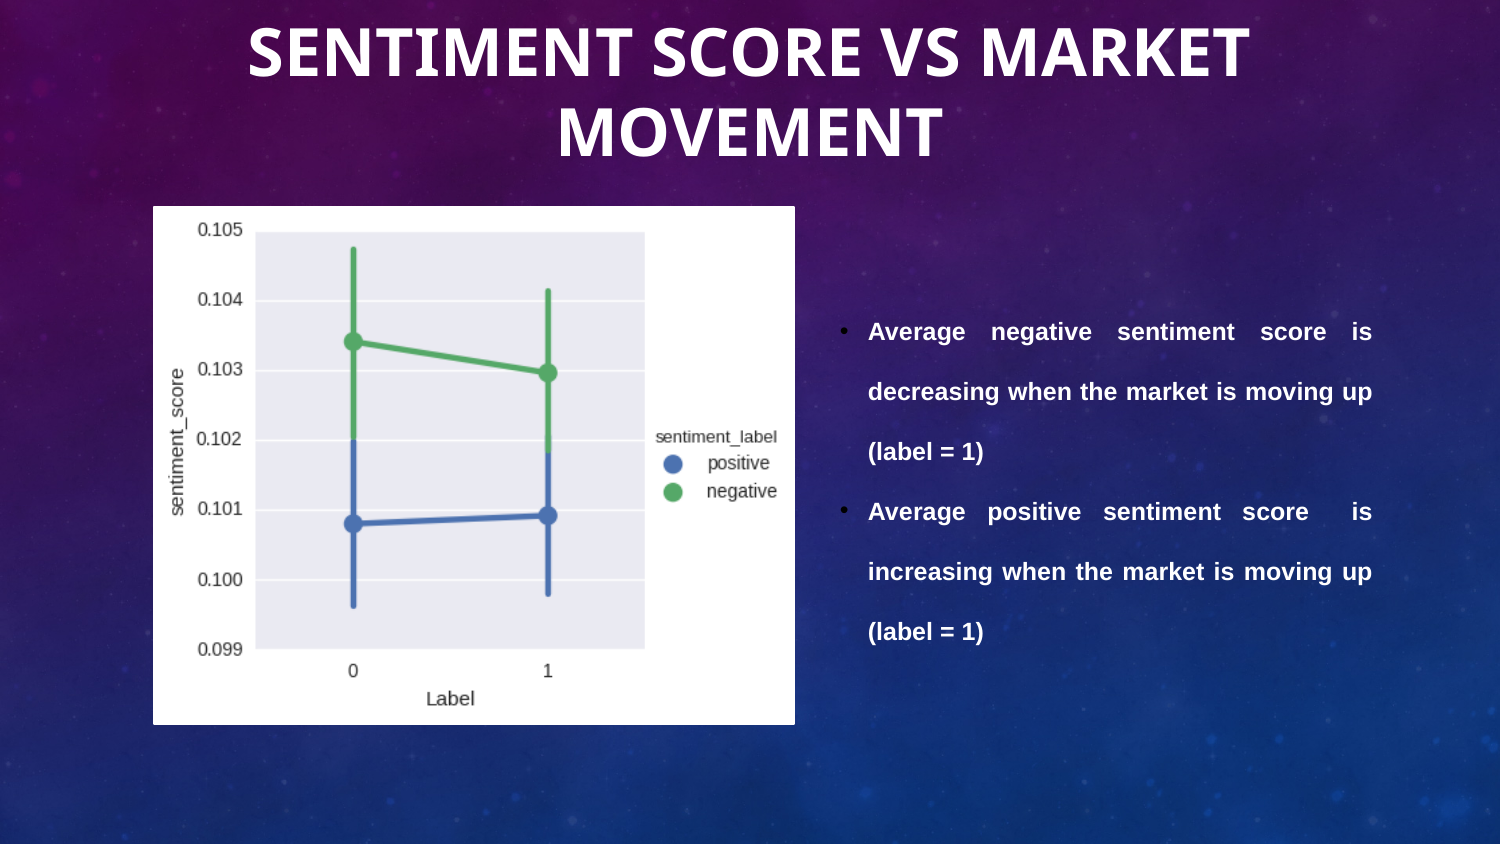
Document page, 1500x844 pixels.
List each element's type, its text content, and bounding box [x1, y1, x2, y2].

text_box Sentiment SCORE vs MARKET MOVEMENT [51, 20, 1449, 159]
picture [0, 0, 1500, 844]
text_box Average negative sentiment score is decreasing when the market is moving up (label = 1) Average positive sentiment score is increasing when the market is moving up (label = 1) [825, 286, 1389, 645]
